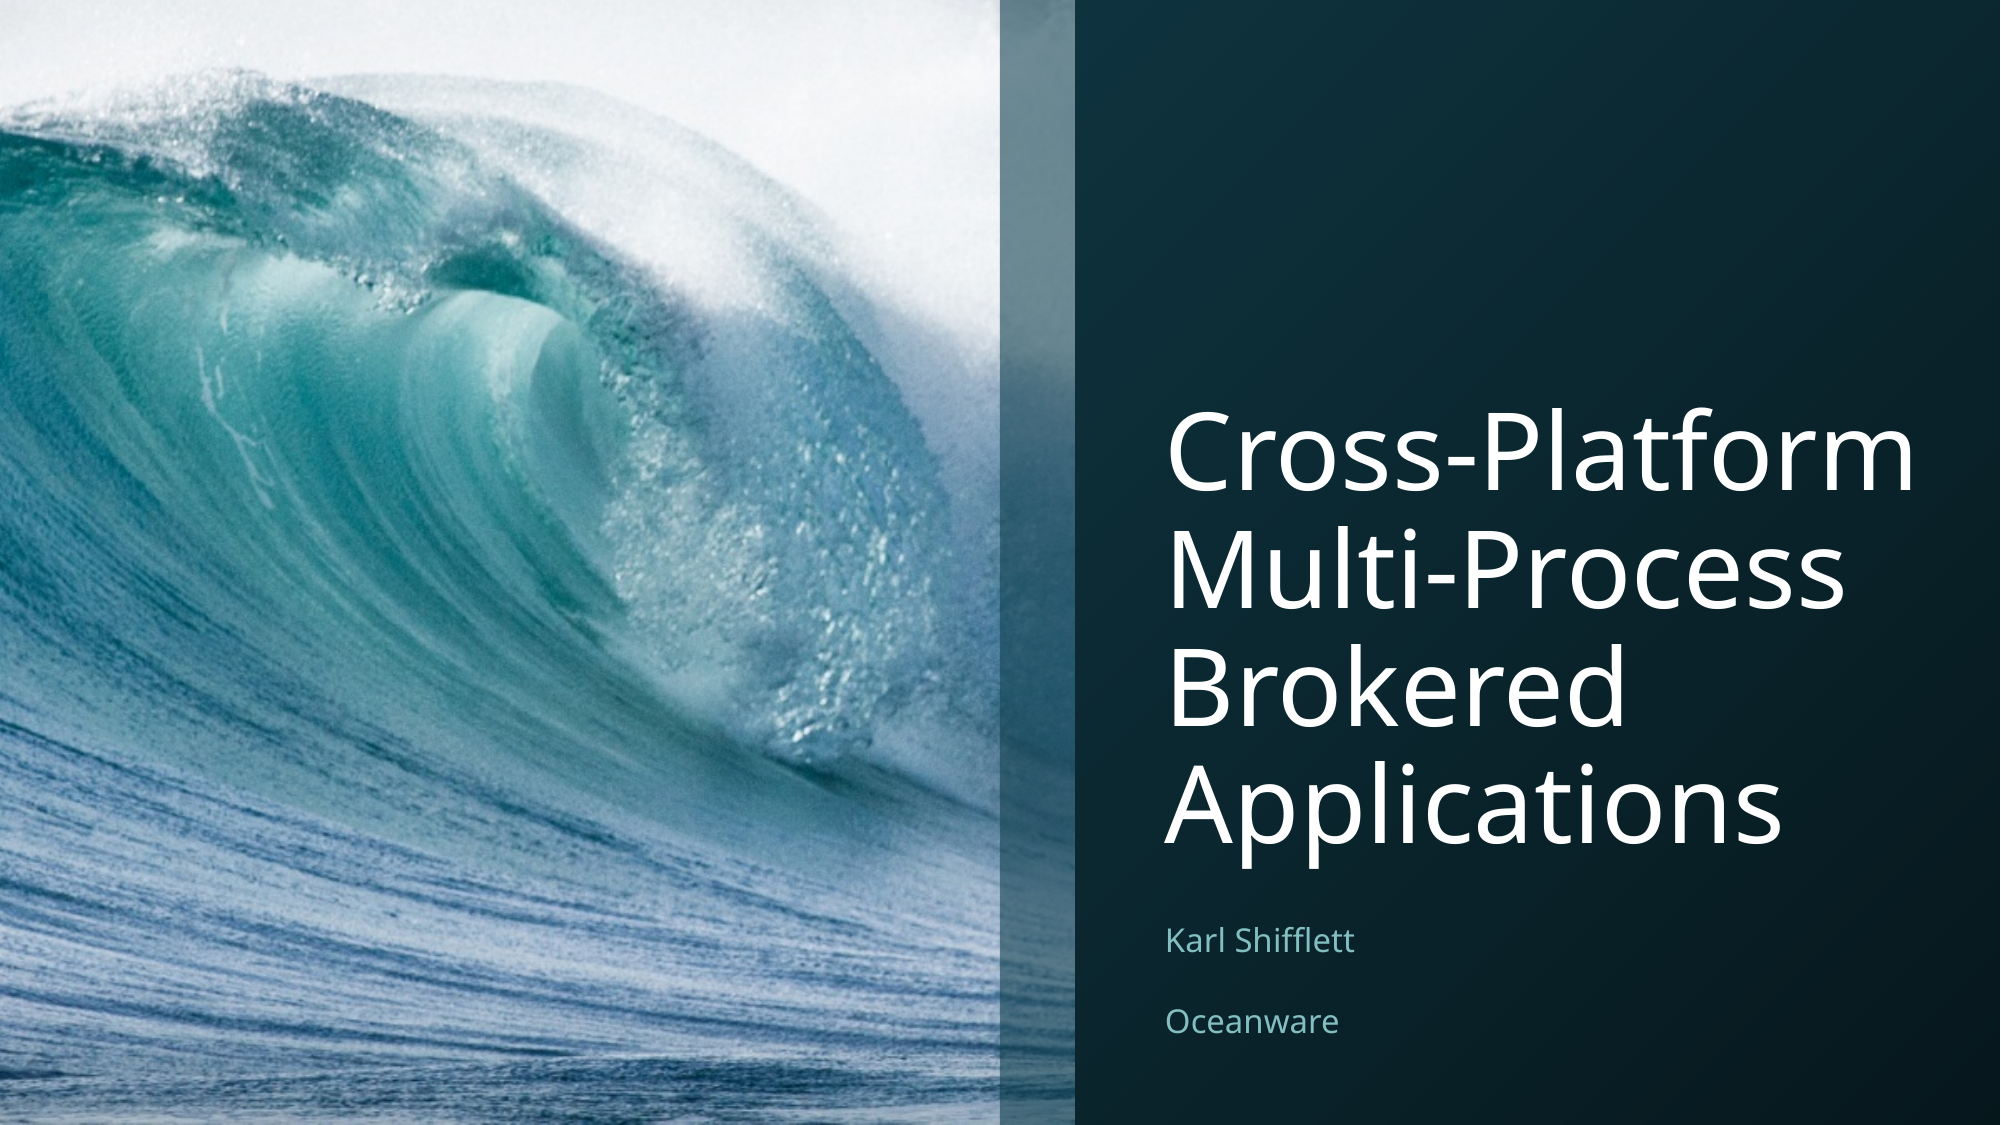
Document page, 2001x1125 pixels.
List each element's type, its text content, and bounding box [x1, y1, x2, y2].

title Cross-Platform Multi-Process Brokered Applications [1150, 262, 1963, 875]
subtitle Karl Shifflett Oceanware [1150, 912, 1901, 1050]
picture [0, 0, 1075, 1125]
